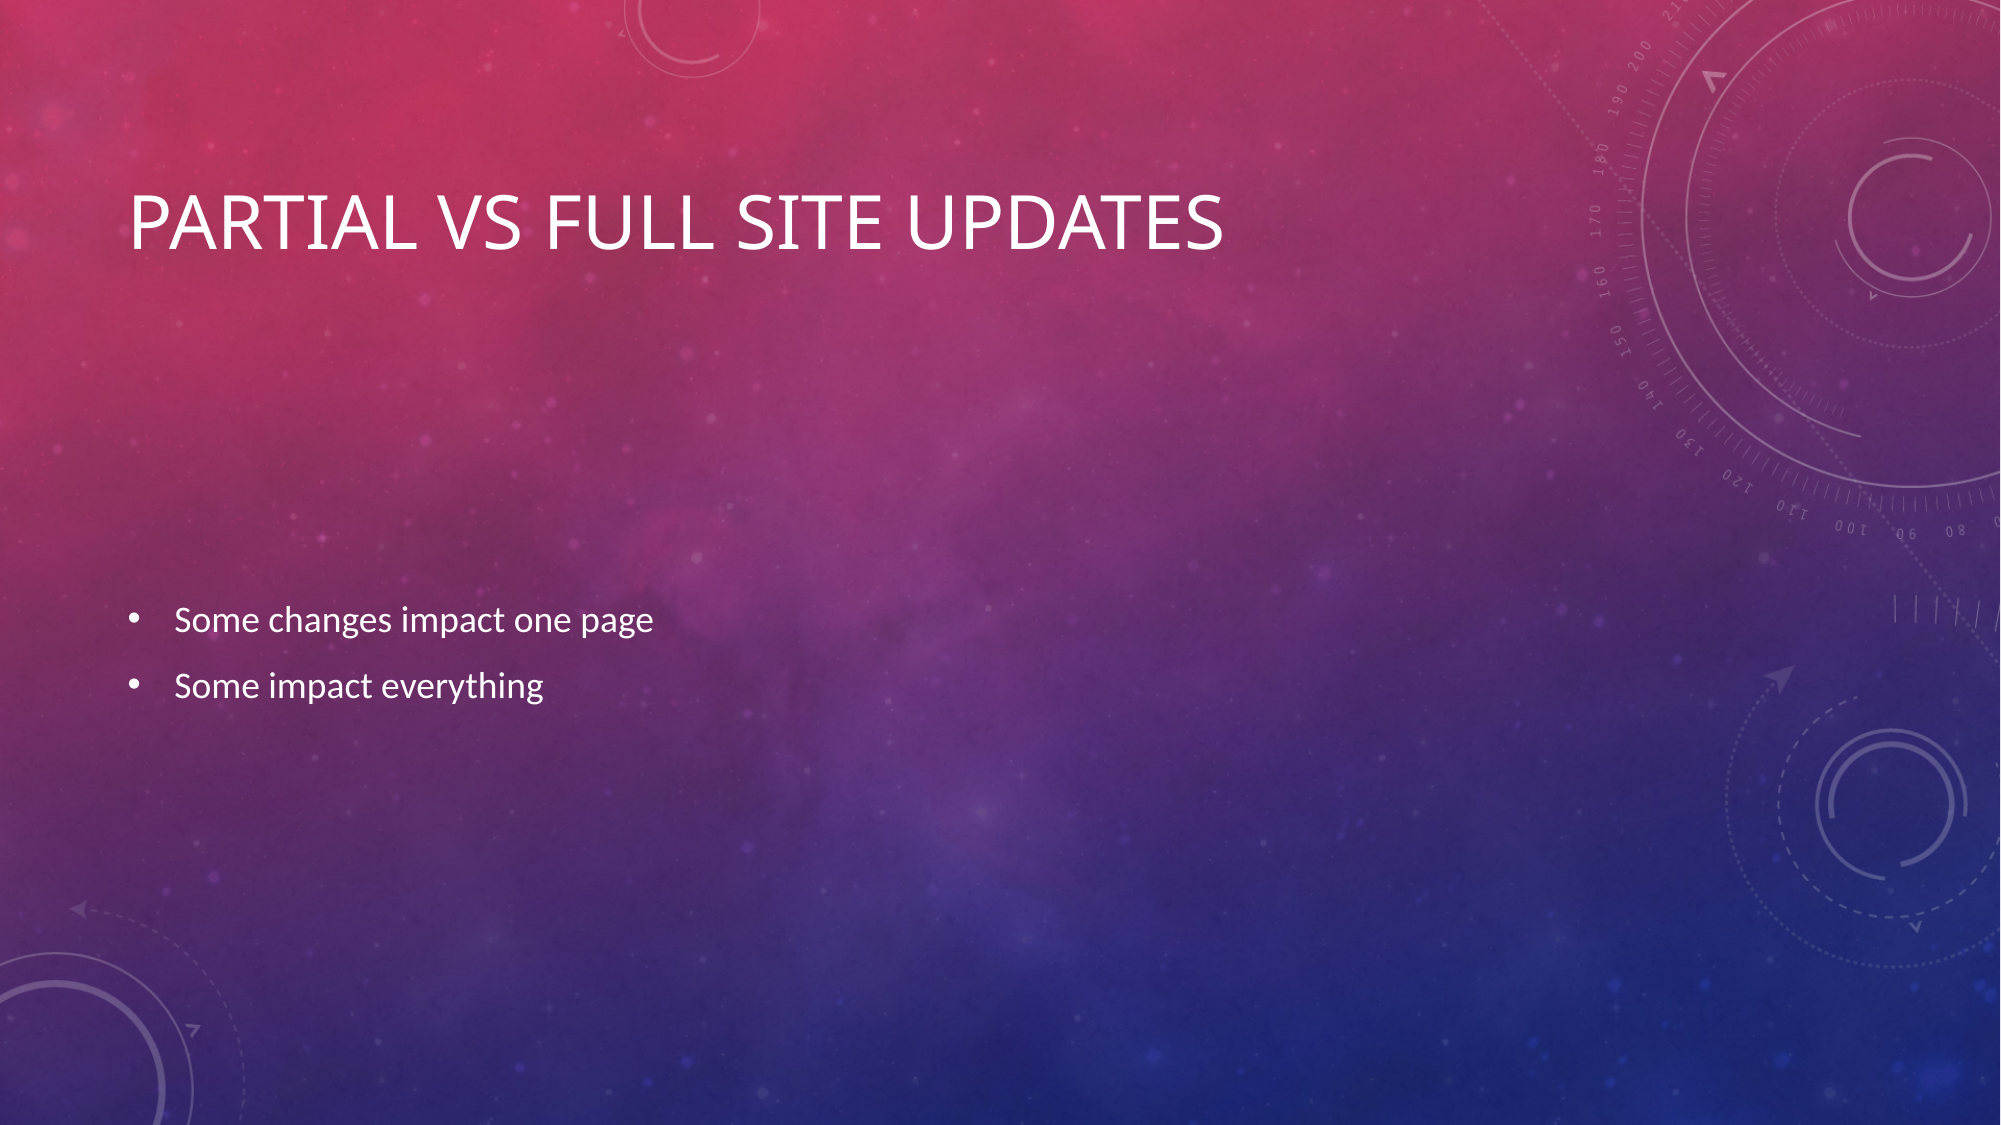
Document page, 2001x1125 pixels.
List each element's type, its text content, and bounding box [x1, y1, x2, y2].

list Some changes impact one page Some impact everything [112, 351, 1775, 950]
title Partial vs Full Site Updates [112, 99, 1775, 339]
picture [0, 0, 2001, 1125]
